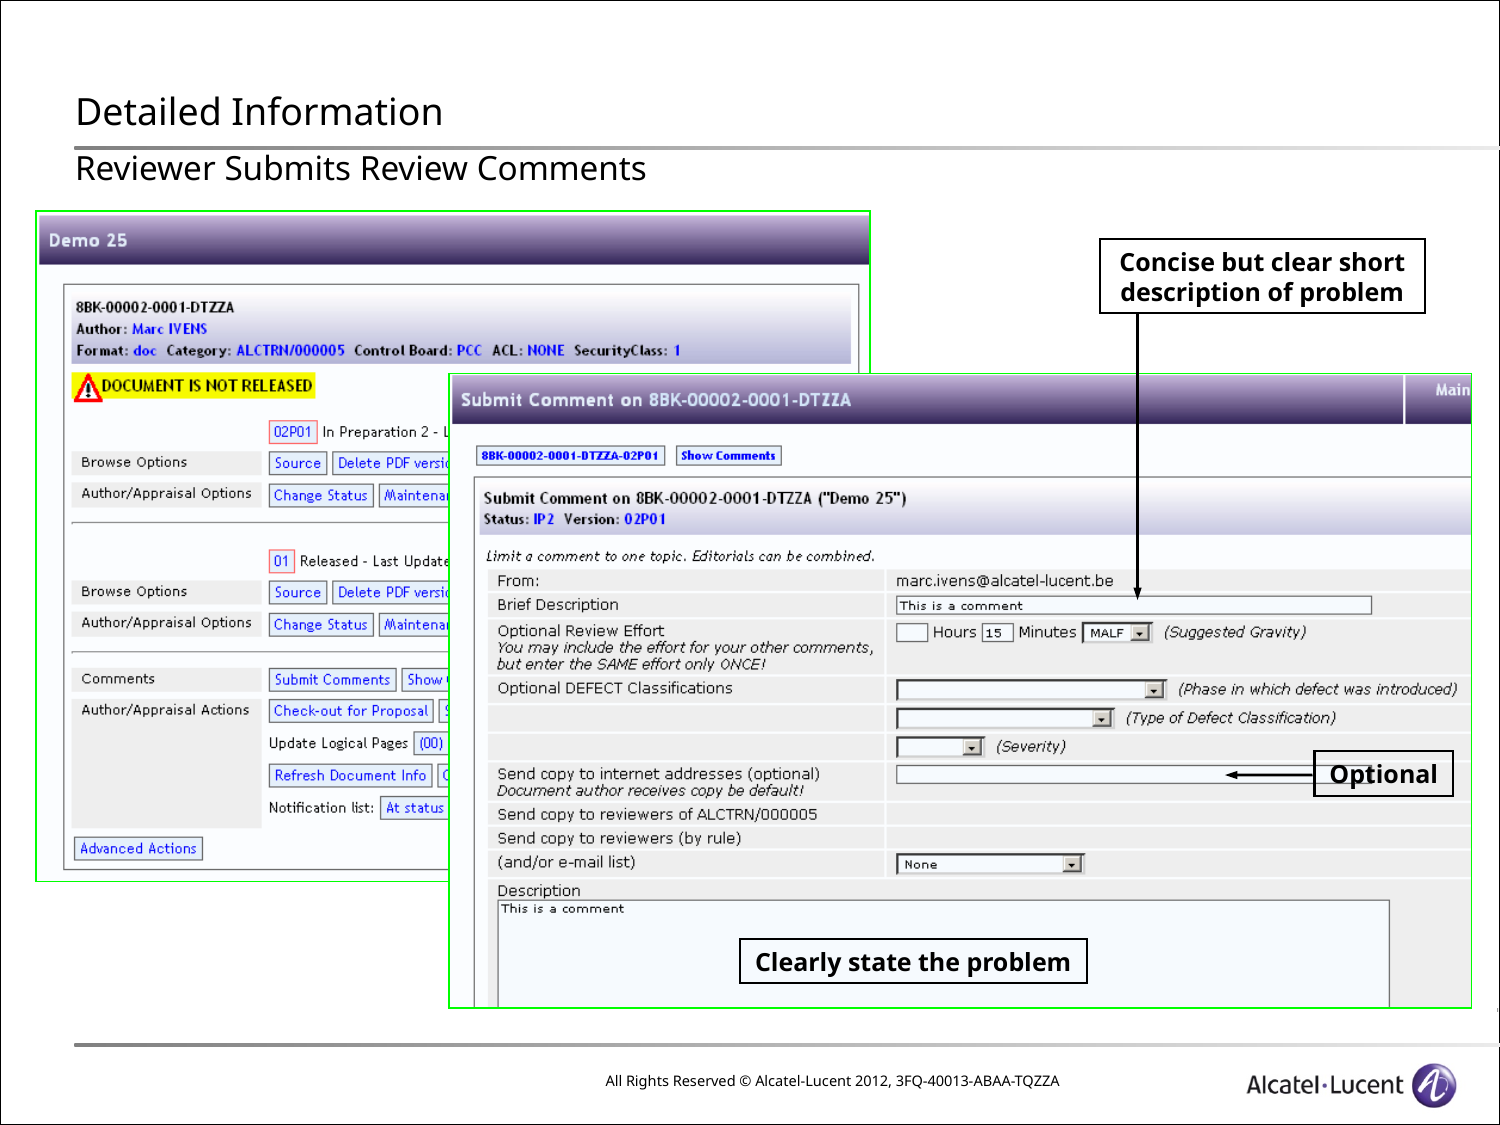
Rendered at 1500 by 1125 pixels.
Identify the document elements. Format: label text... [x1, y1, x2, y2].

text_box Concise but clear short description of problem [1100, 238, 1425, 314]
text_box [37, 212, 869, 881]
title Detailed Information Reviewer Submits Review Comments [74, 62, 1440, 188]
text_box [449, 374, 1471, 1007]
picture [1224, 1061, 1478, 1114]
